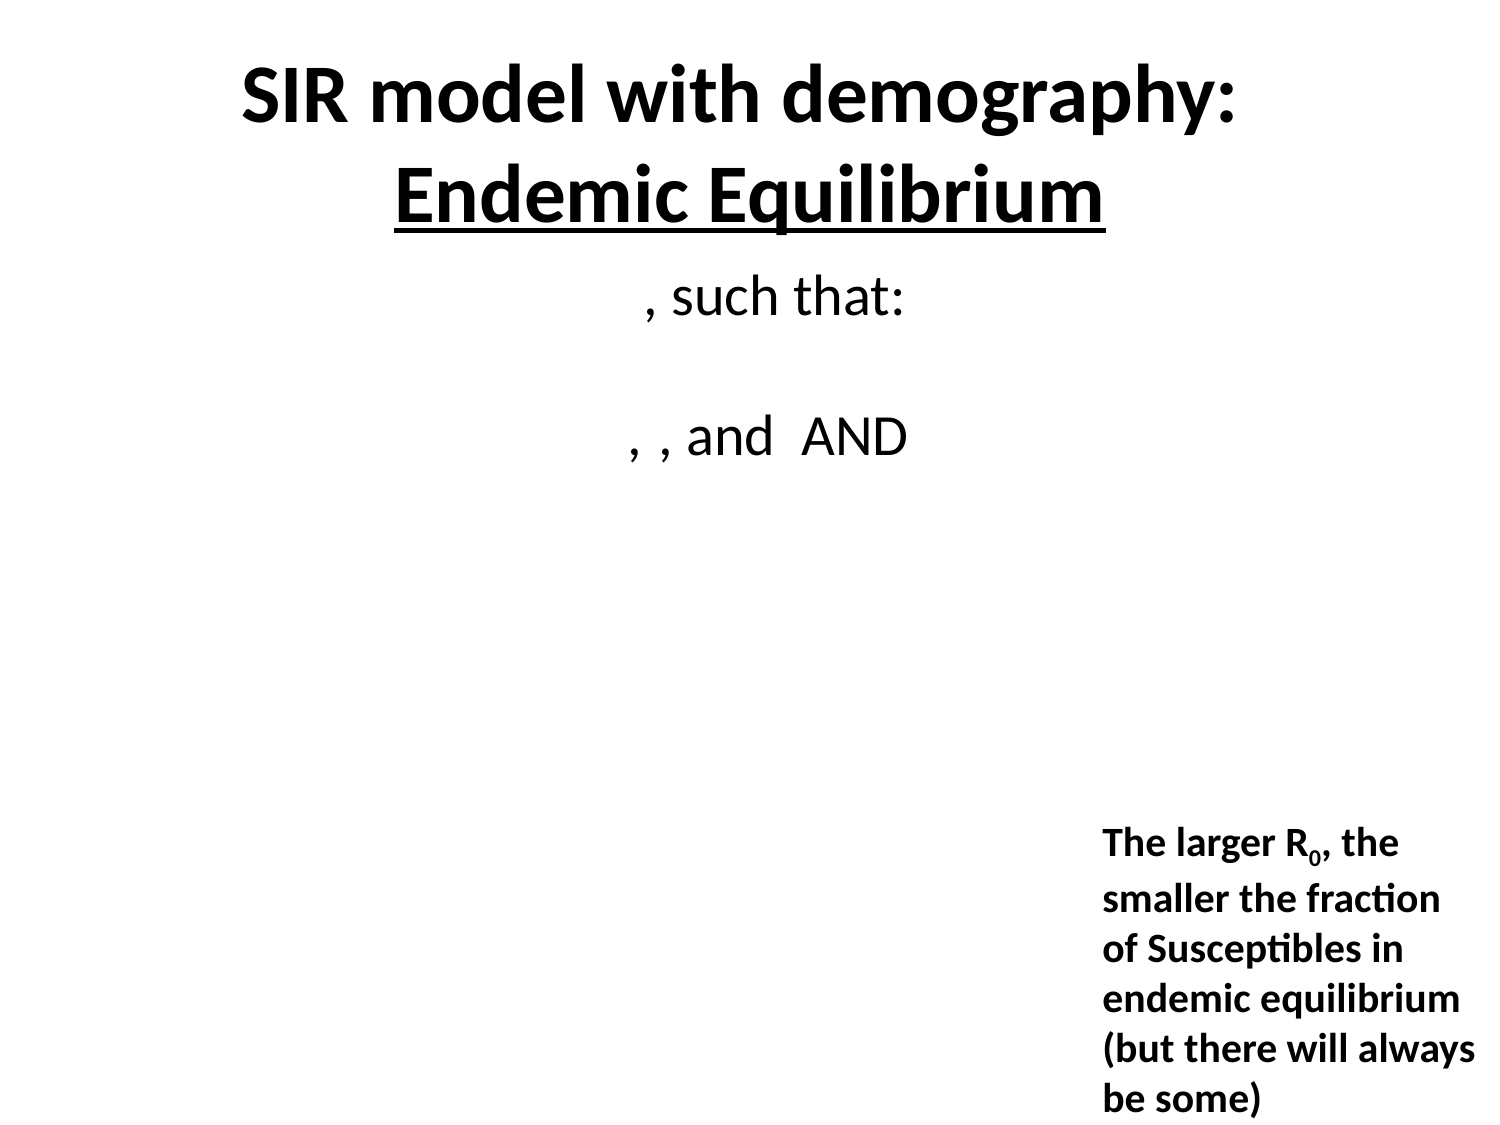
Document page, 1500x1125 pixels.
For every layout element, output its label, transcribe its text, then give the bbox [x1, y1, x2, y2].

text_box The larger R0, the smaller the fraction of Susceptibles in endemic equilibrium (but there will always be some) [1087, 806, 1500, 1125]
title SIR model with demography: Endemic Equilibrium [75, 45, 1425, 233]
